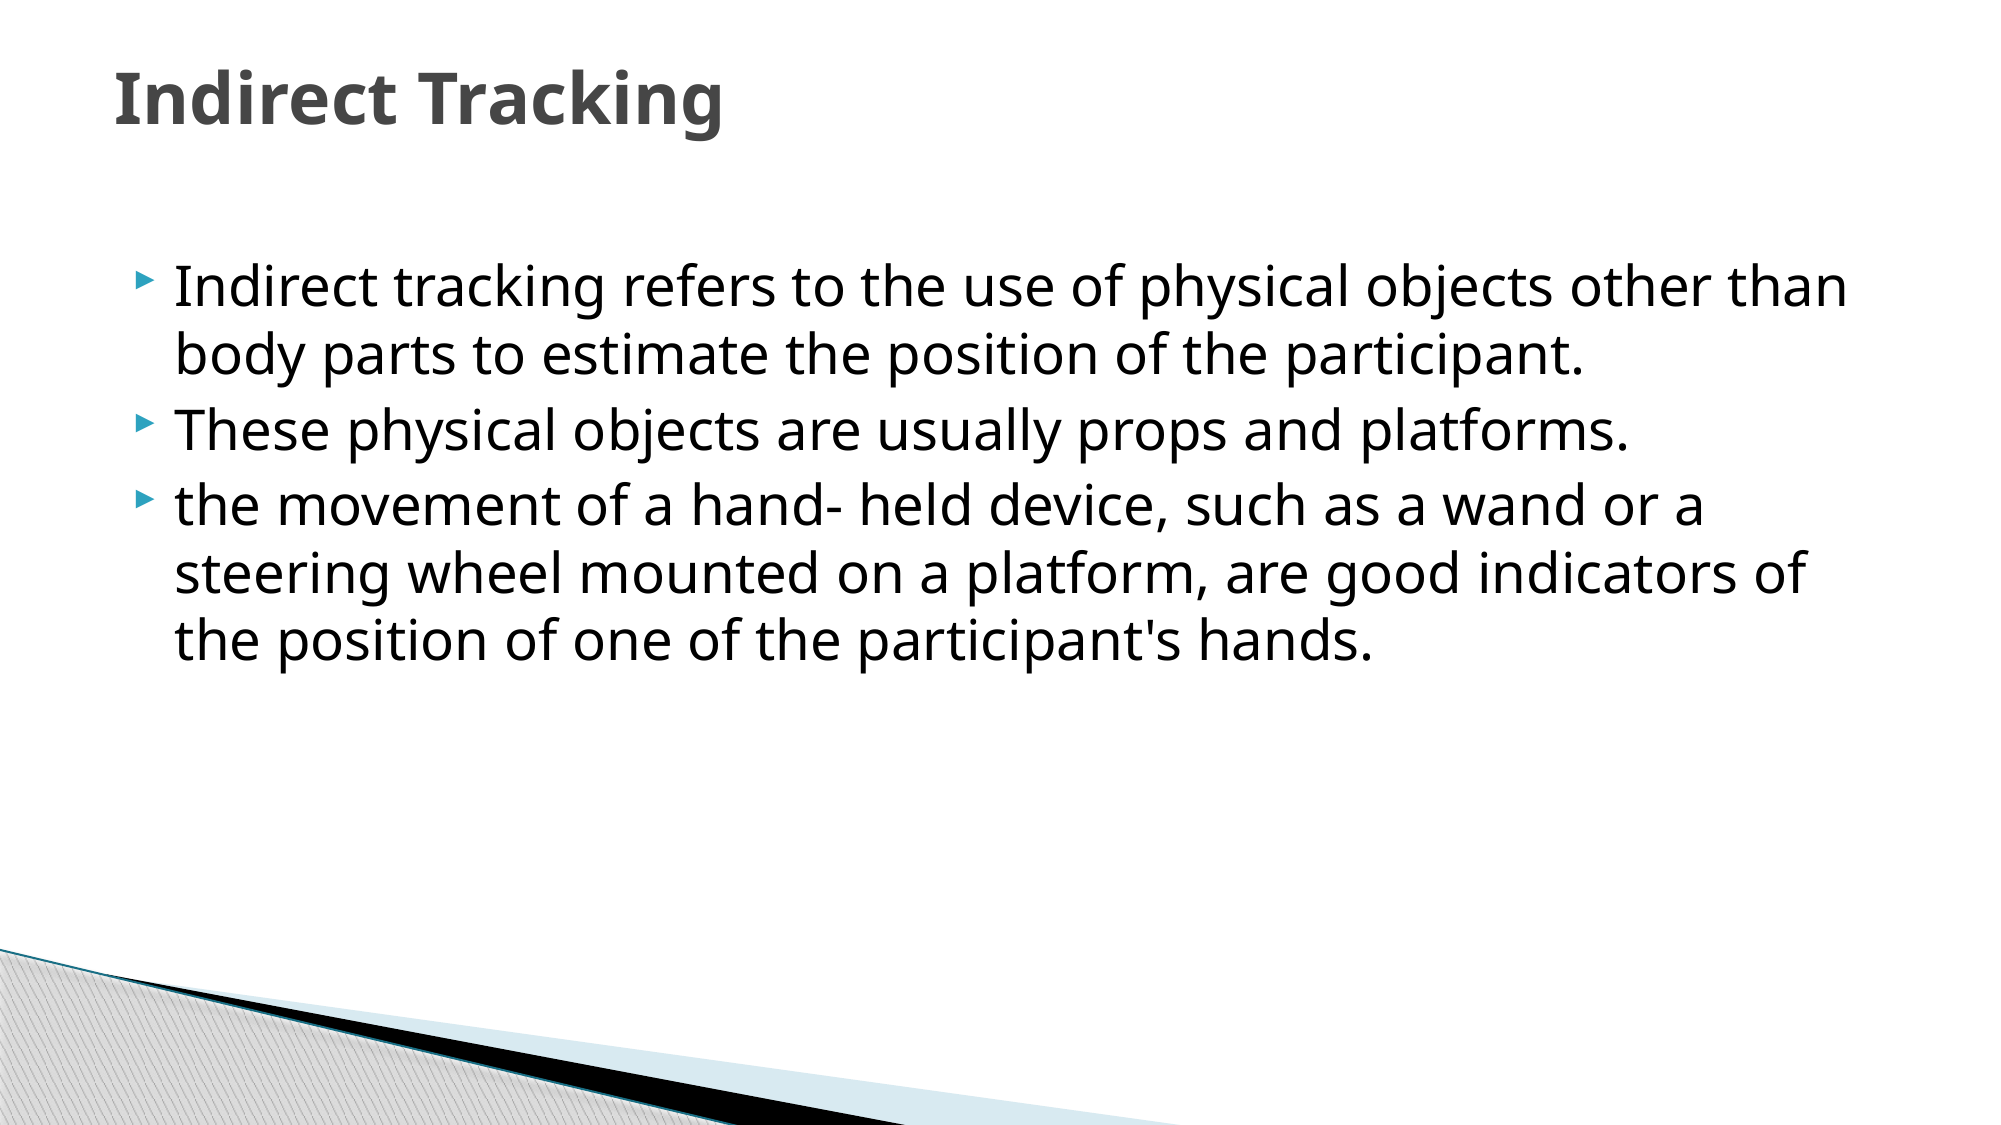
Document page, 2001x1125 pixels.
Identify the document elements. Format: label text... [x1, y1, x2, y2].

title Indirect Tracking [99, 45, 1900, 233]
list Indirect tracking refers to the use of physical objects other than body parts to estimate the position of the participant. These physical objects are usually props and platforms. the movement of a hand- held device, such as a wand or a steering wheel mounted on a platform, are good indicators of the position of one of the participant's hands. [99, 243, 1900, 986]
